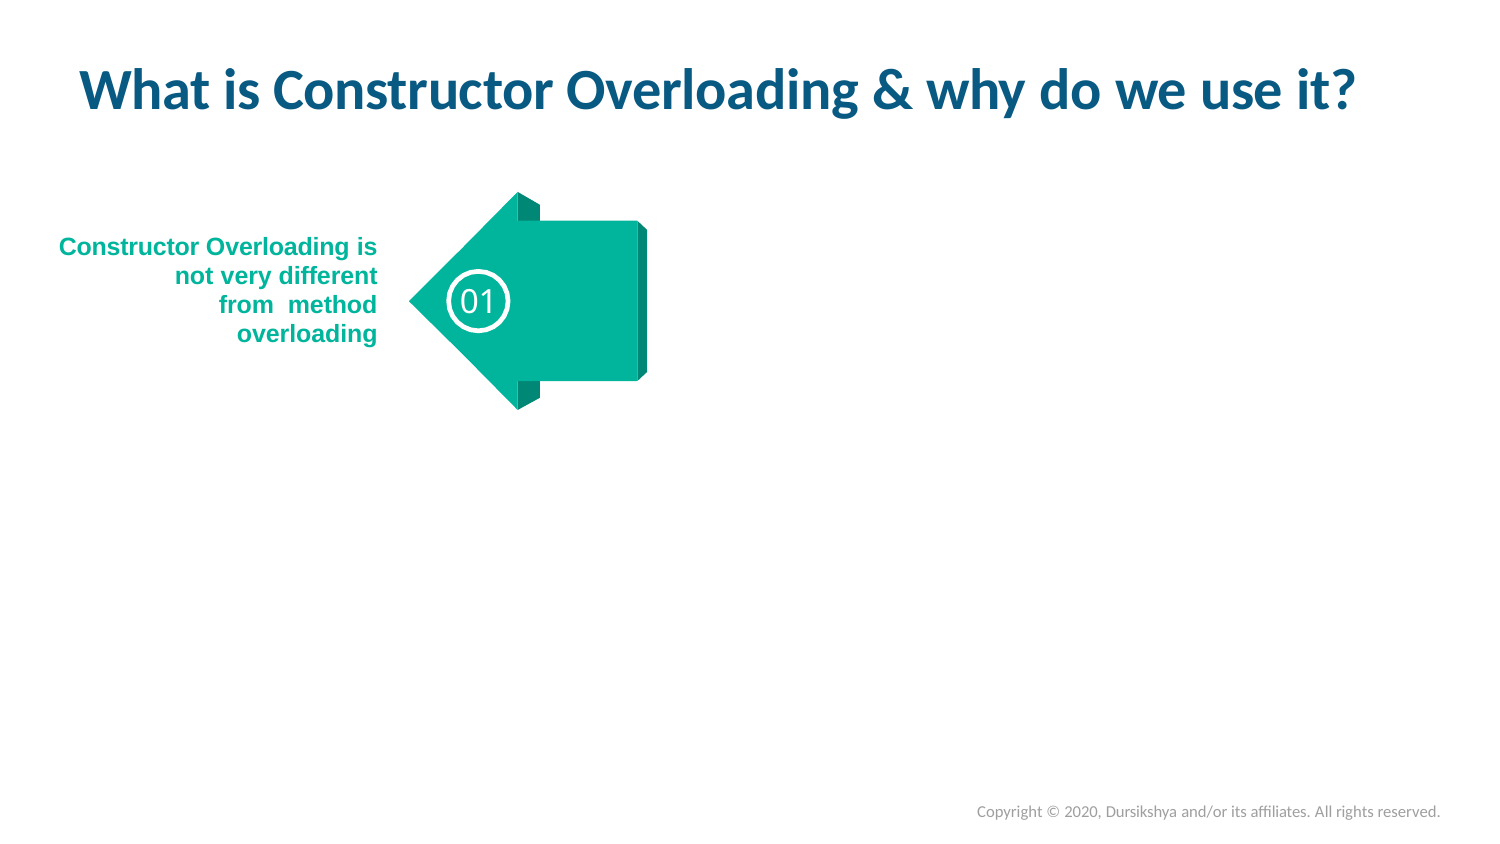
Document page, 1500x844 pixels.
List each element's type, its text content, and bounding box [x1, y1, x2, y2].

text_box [408, 191, 648, 411]
footer Copyright © 2020, Dursikshya and/or its affiliates. All rights reserved. [975, 800, 1452, 844]
title What is Constructor Overloading & why do we use it? [77, 49, 1364, 193]
text_box Constructor Overloading is not very different from method overloading [52, 229, 379, 349]
